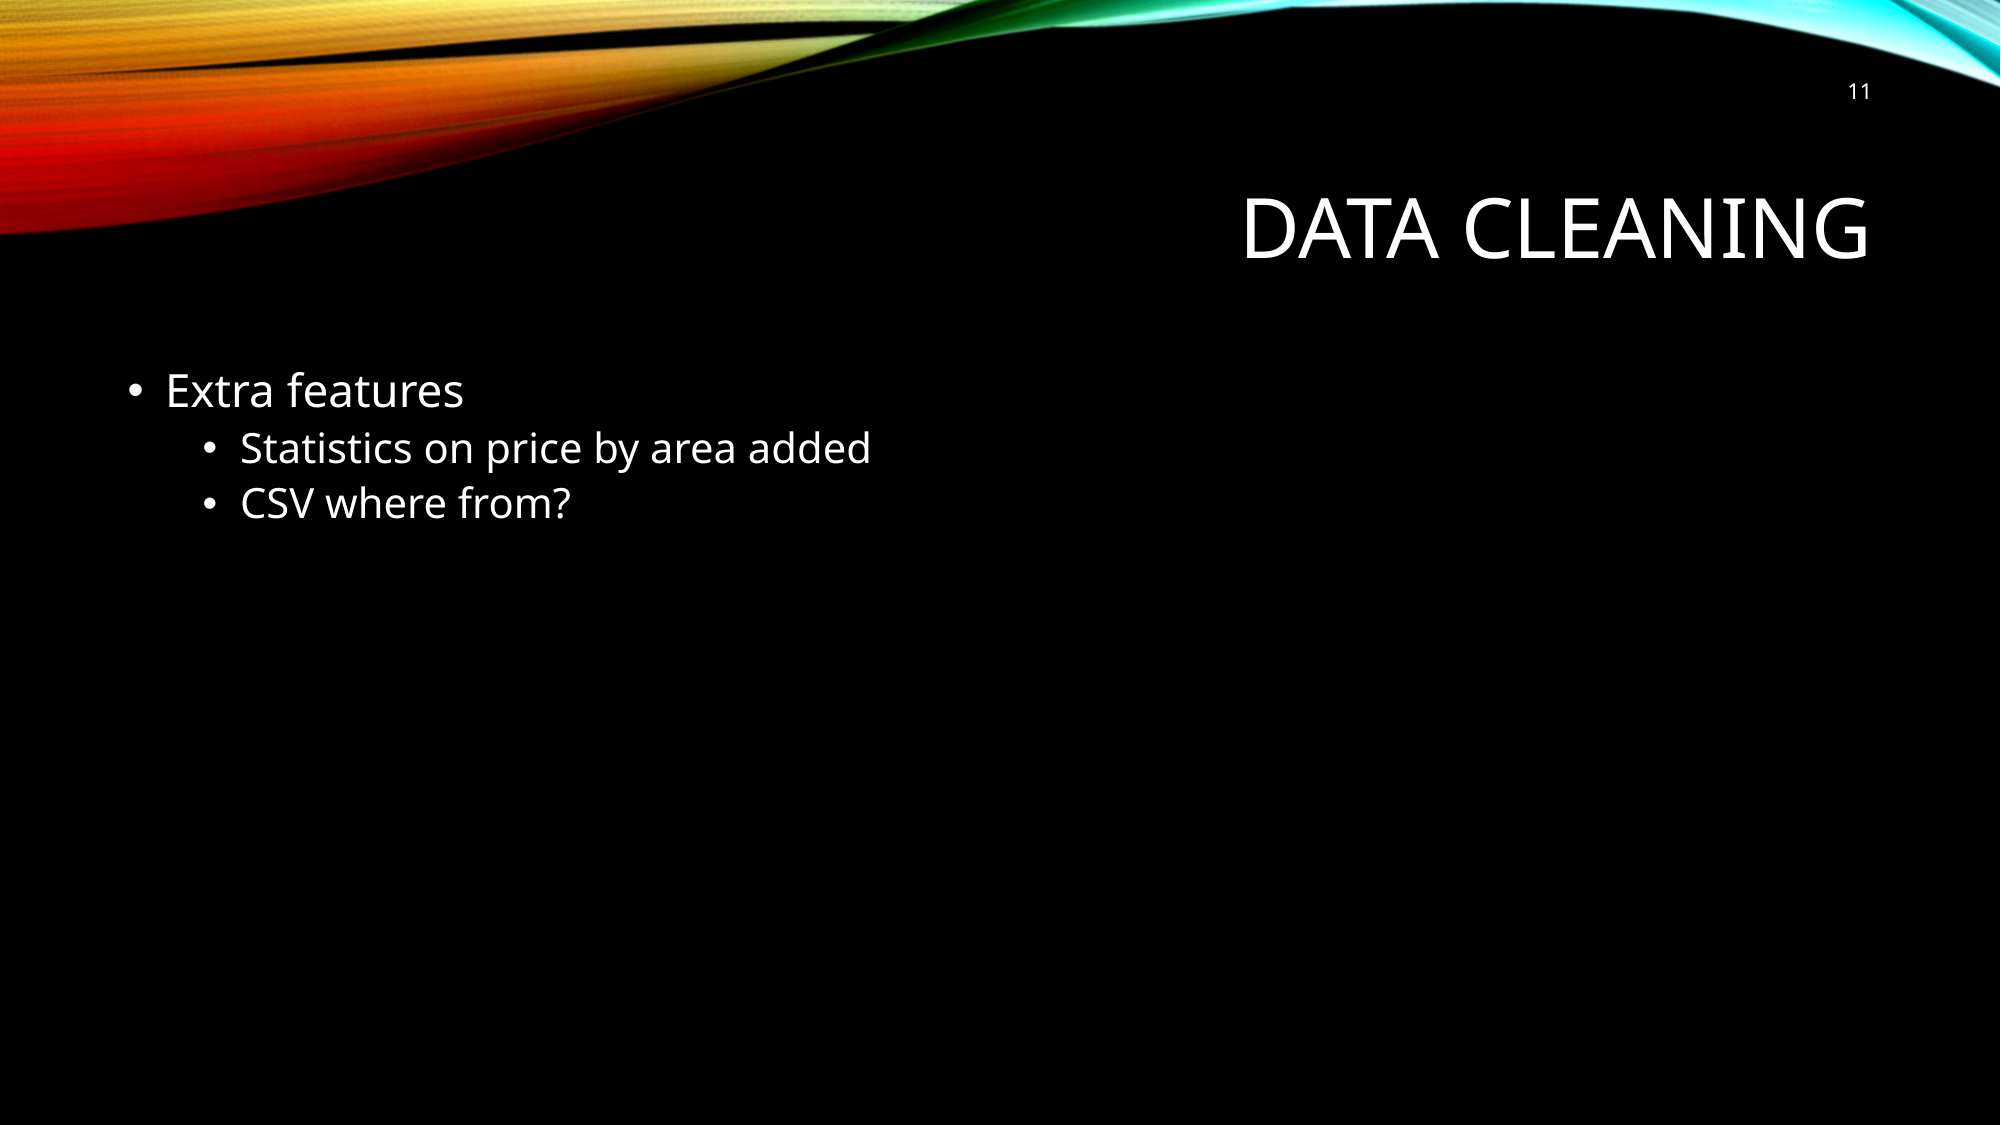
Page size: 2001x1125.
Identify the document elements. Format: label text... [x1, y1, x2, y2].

title Data cleaning [474, 125, 1888, 338]
picture [0, 0, 2000, 237]
list Extra features Statistics on price by area added CSV where from? [112, 360, 1888, 1021]
slide_number 11 [1437, 62, 1888, 123]
